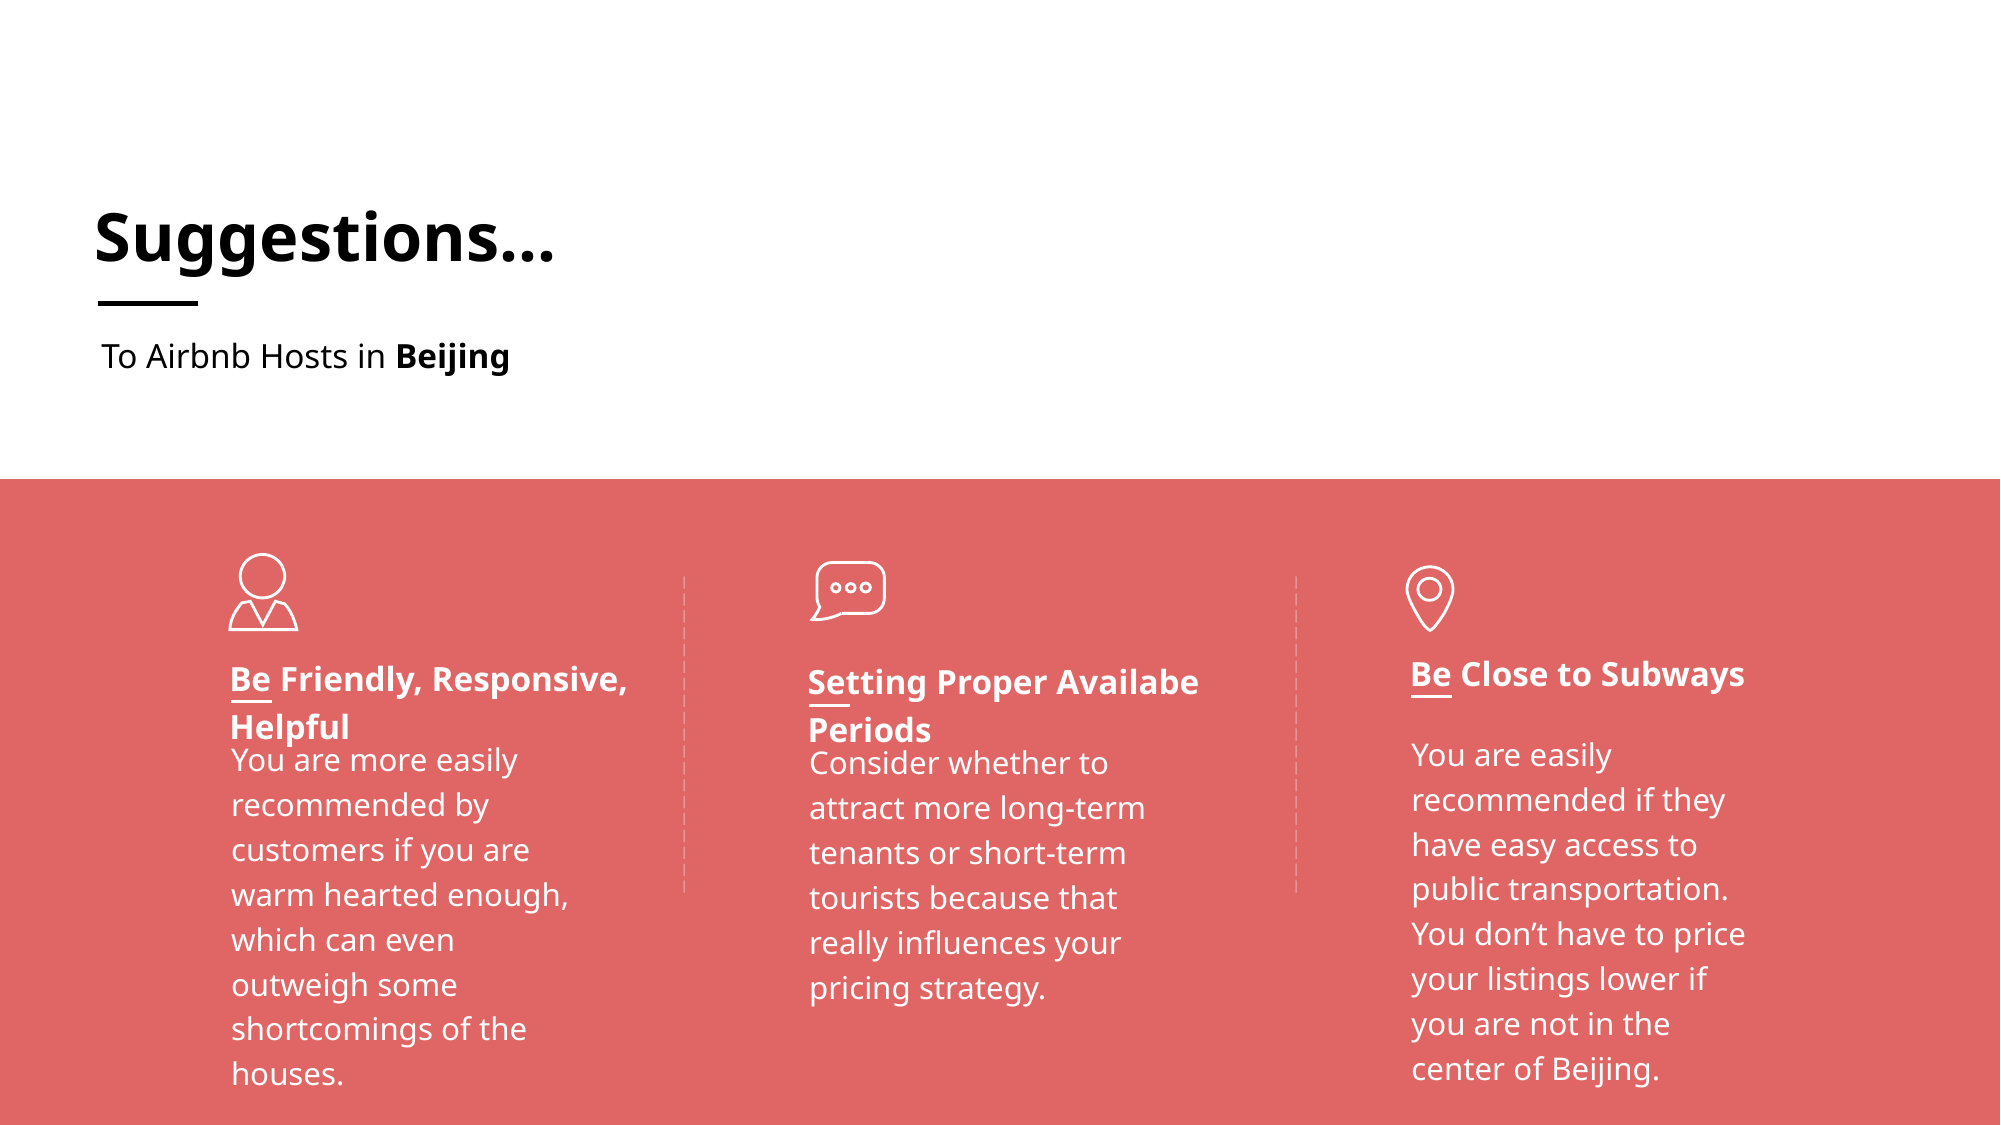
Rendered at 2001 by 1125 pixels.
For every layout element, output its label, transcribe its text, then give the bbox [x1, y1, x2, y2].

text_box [792, 645, 1275, 1063]
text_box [214, 642, 696, 1059]
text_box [811, 562, 885, 622]
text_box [229, 554, 298, 630]
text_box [1406, 566, 1454, 631]
text_box Suggestions… [90, 191, 590, 280]
text_box To Airbnb Hosts in Beijing [86, 319, 892, 383]
text_box [0, 479, 2000, 1125]
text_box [1394, 637, 1877, 1099]
